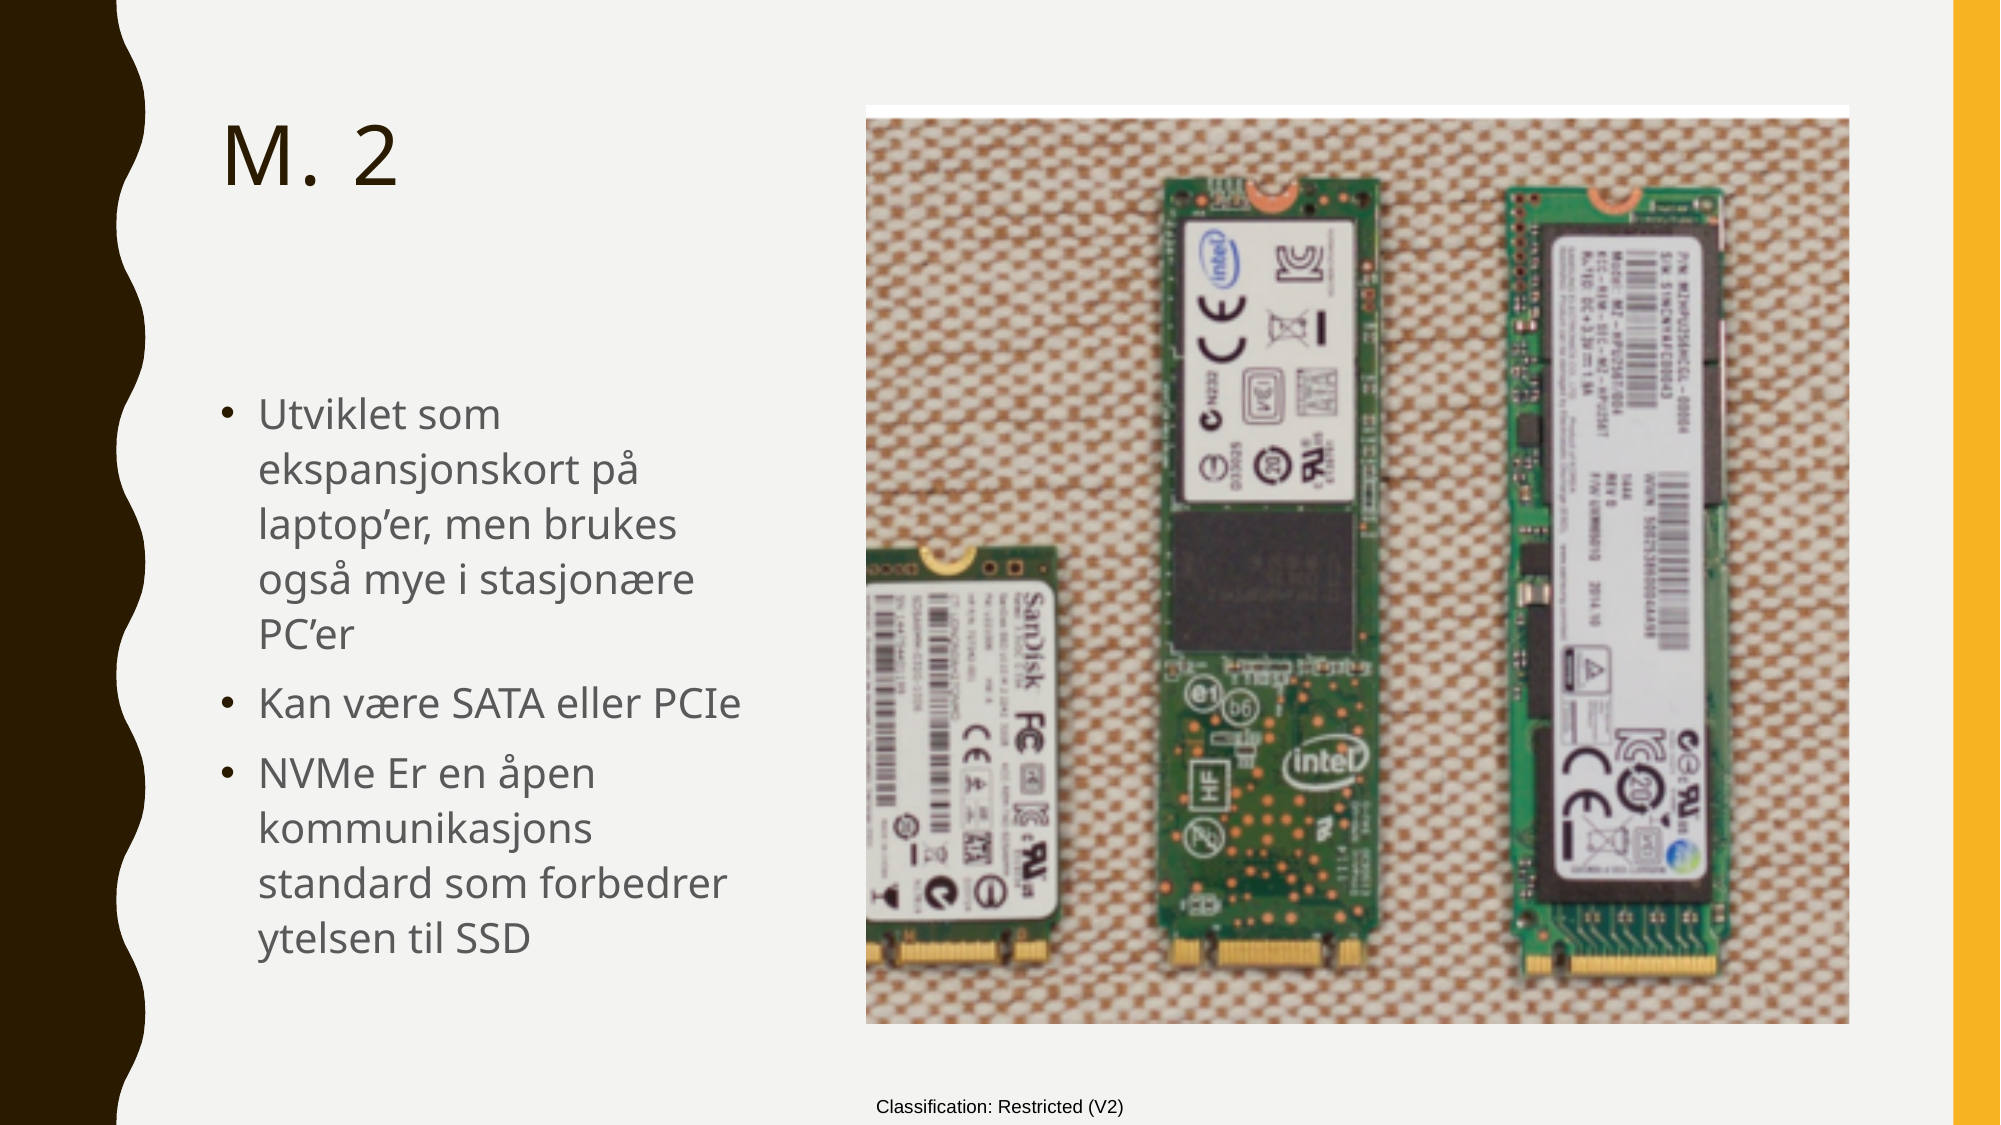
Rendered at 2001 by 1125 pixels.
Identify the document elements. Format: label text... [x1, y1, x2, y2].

title M. 2 [205, 105, 761, 375]
picture [865, 105, 1850, 1024]
list Utviklet som ekspansjonskort på laptop’er, men brukes også mye i stasjonære PC’er Kan være SATA eller PCIe NVMe Er en åpen kommunikasjons standard som forbedrer ytelsen til SSD [205, 375, 761, 1022]
